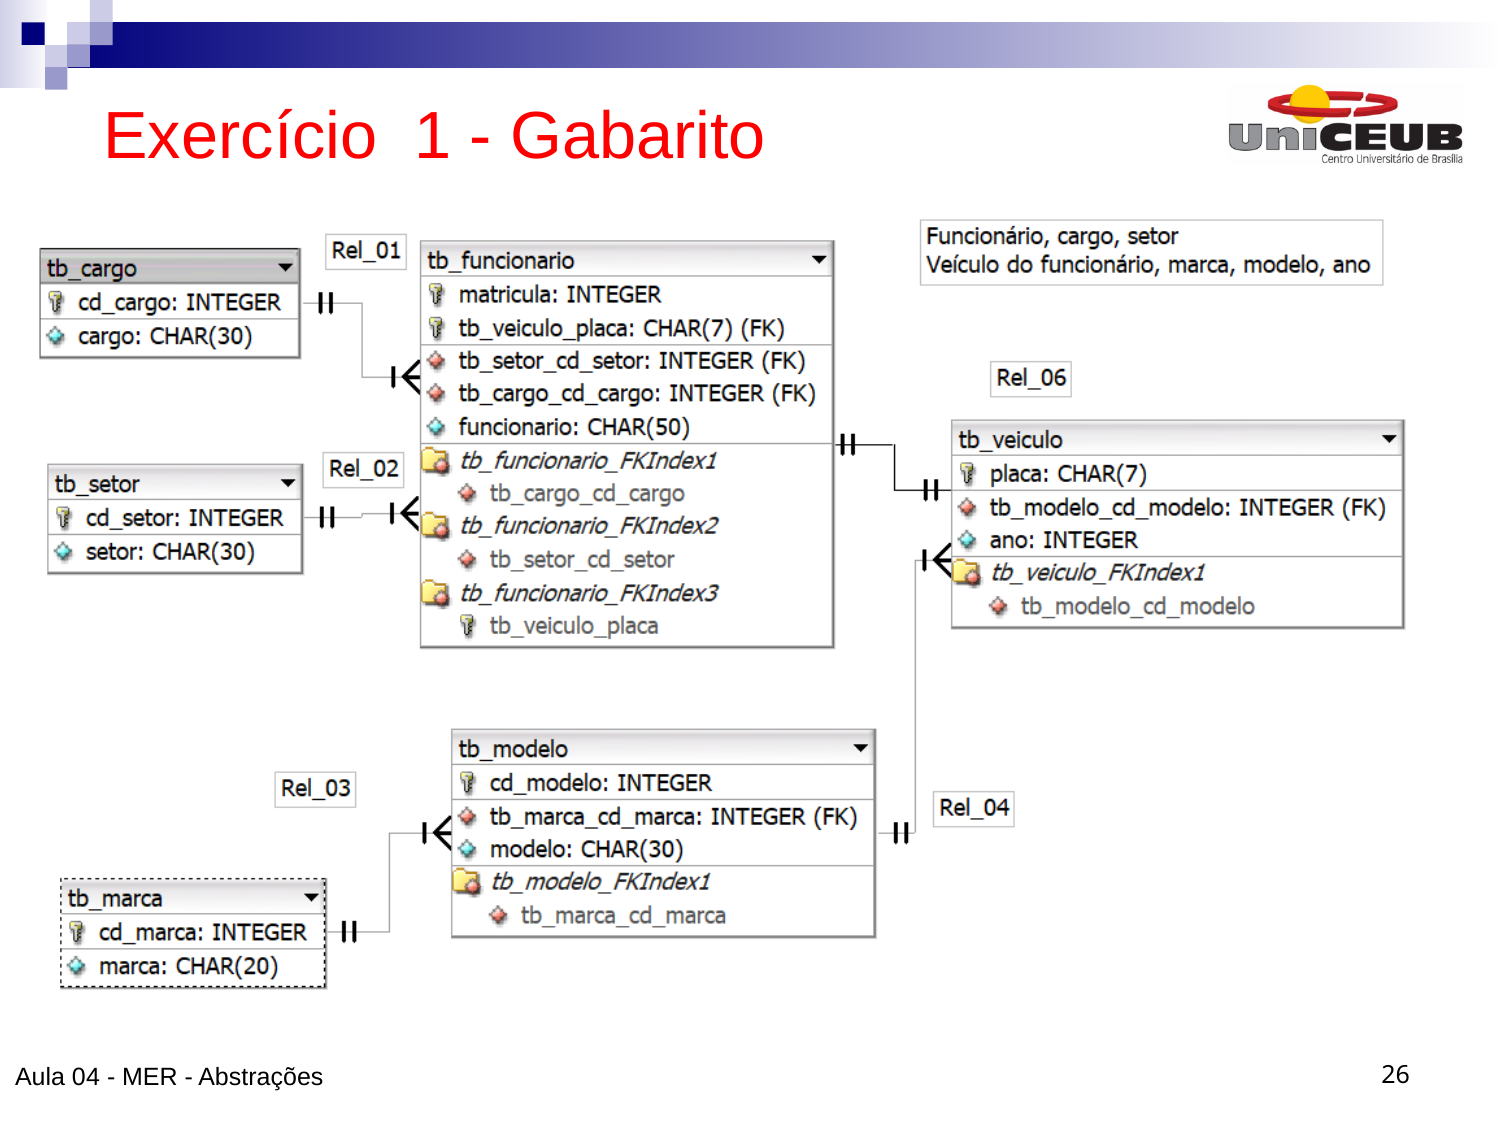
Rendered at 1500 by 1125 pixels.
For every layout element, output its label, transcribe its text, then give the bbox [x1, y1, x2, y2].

title Exercício 1 - Gabarito [88, 83, 1178, 180]
picture [24, 204, 1420, 999]
text_box Aula 04 - MER - Abstrações [0, 1023, 475, 1099]
picture [1227, 83, 1464, 165]
text_box ‹#› [1074, 1024, 1425, 1100]
